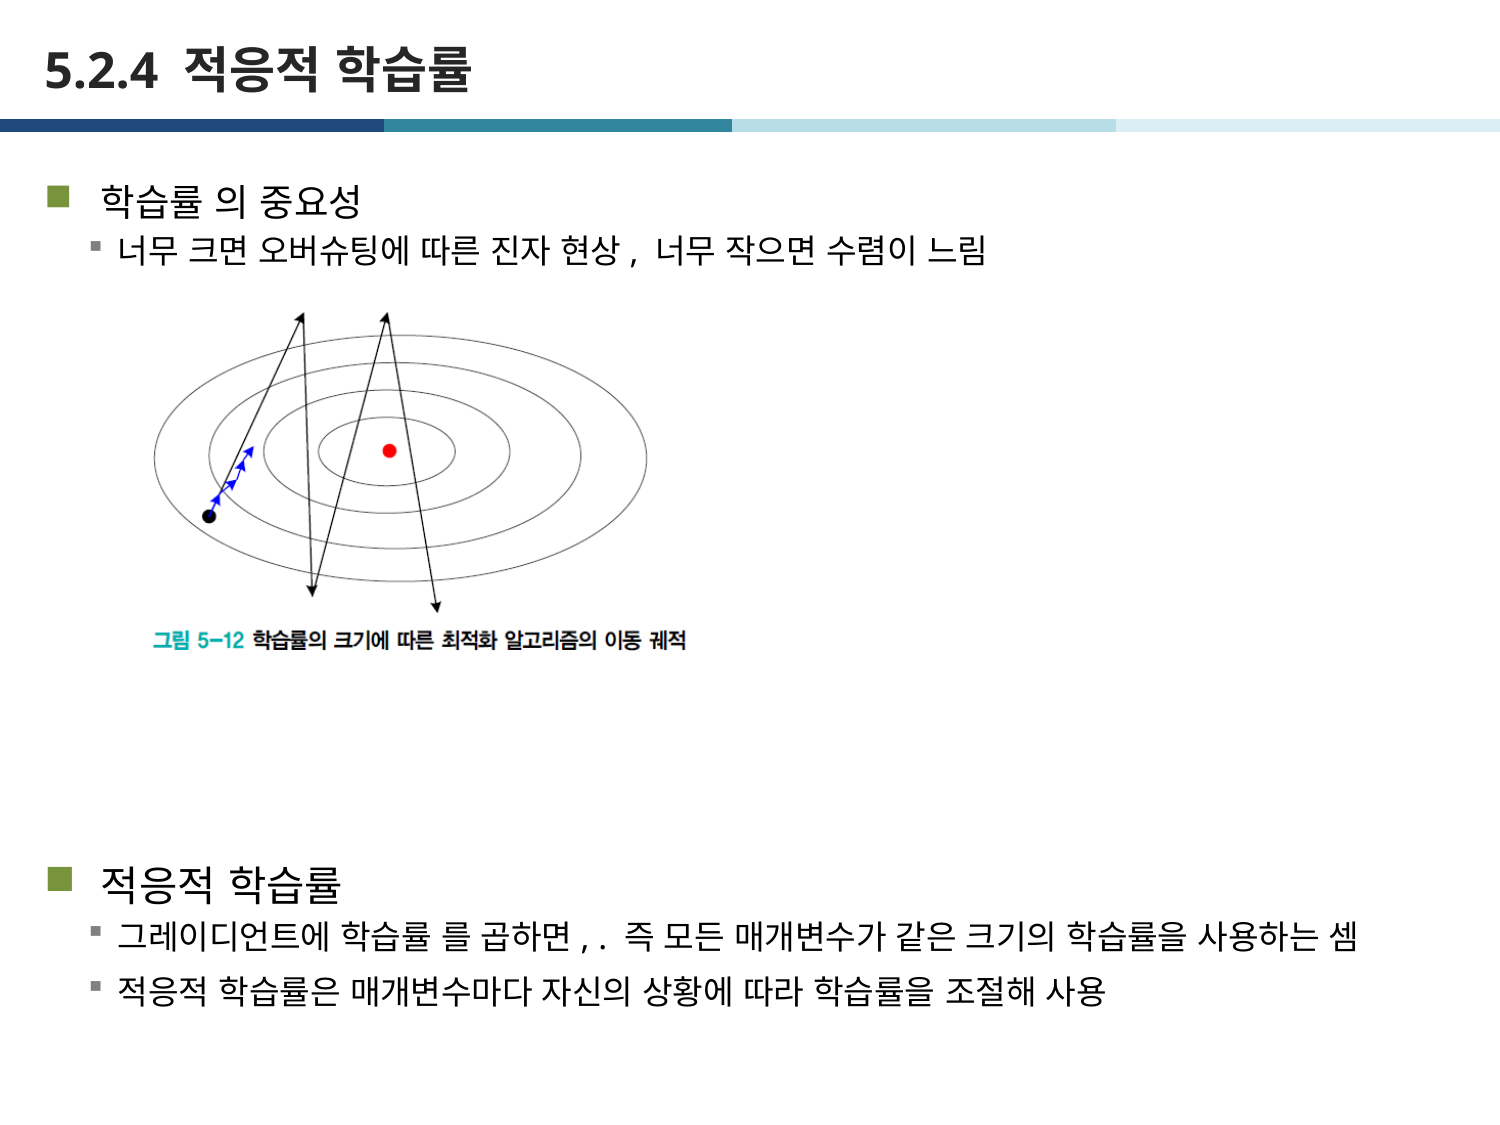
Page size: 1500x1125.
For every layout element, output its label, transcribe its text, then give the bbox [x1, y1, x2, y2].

picture [147, 306, 702, 651]
title 5.2.4 적응적 학습률 [29, 23, 1270, 114]
